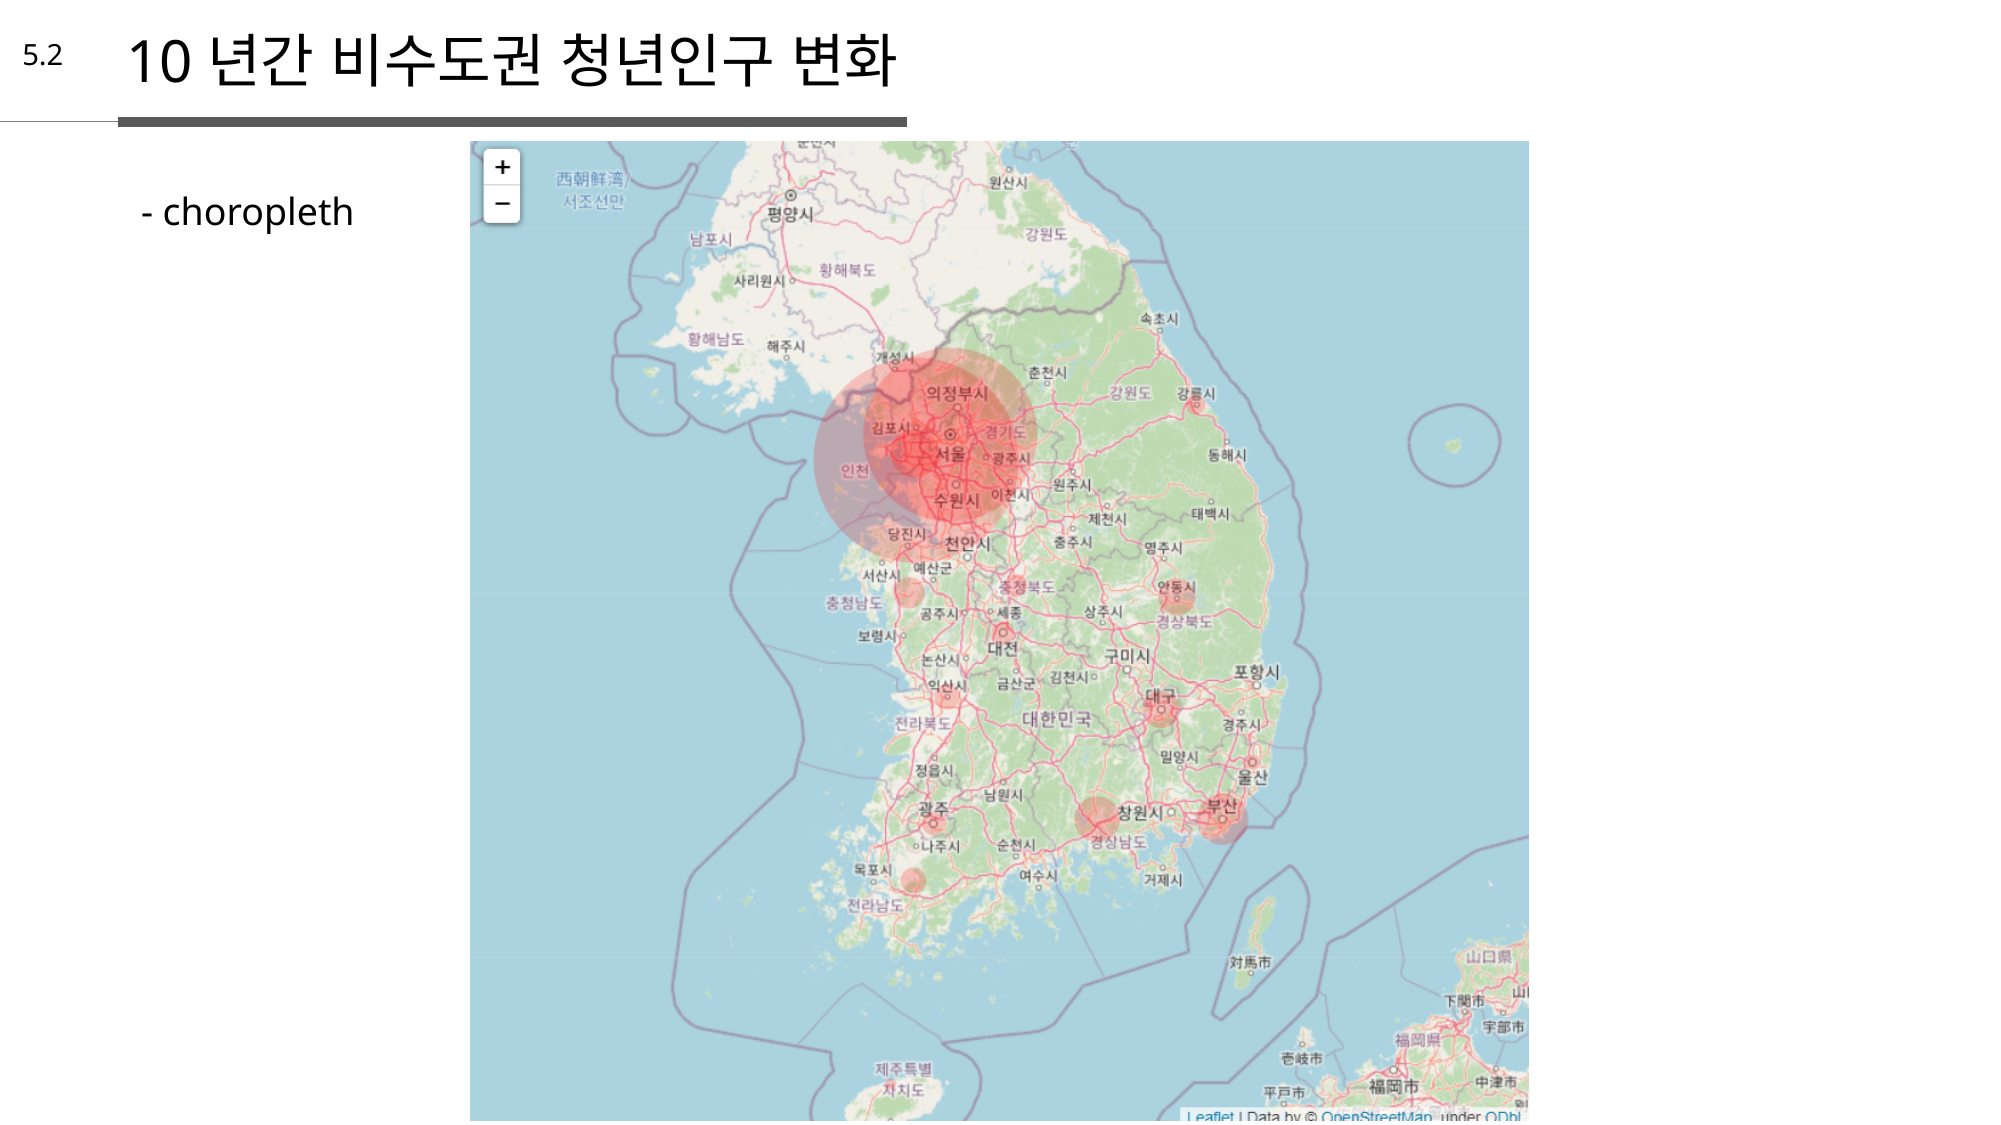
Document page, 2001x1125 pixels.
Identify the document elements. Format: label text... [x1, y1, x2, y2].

text_box - choropleth [116, 180, 470, 241]
text_box 5.2 [7, 28, 79, 79]
text_box 10년간 비수도권 청년인구 변화 [112, 16, 913, 102]
picture [470, 141, 1529, 1121]
